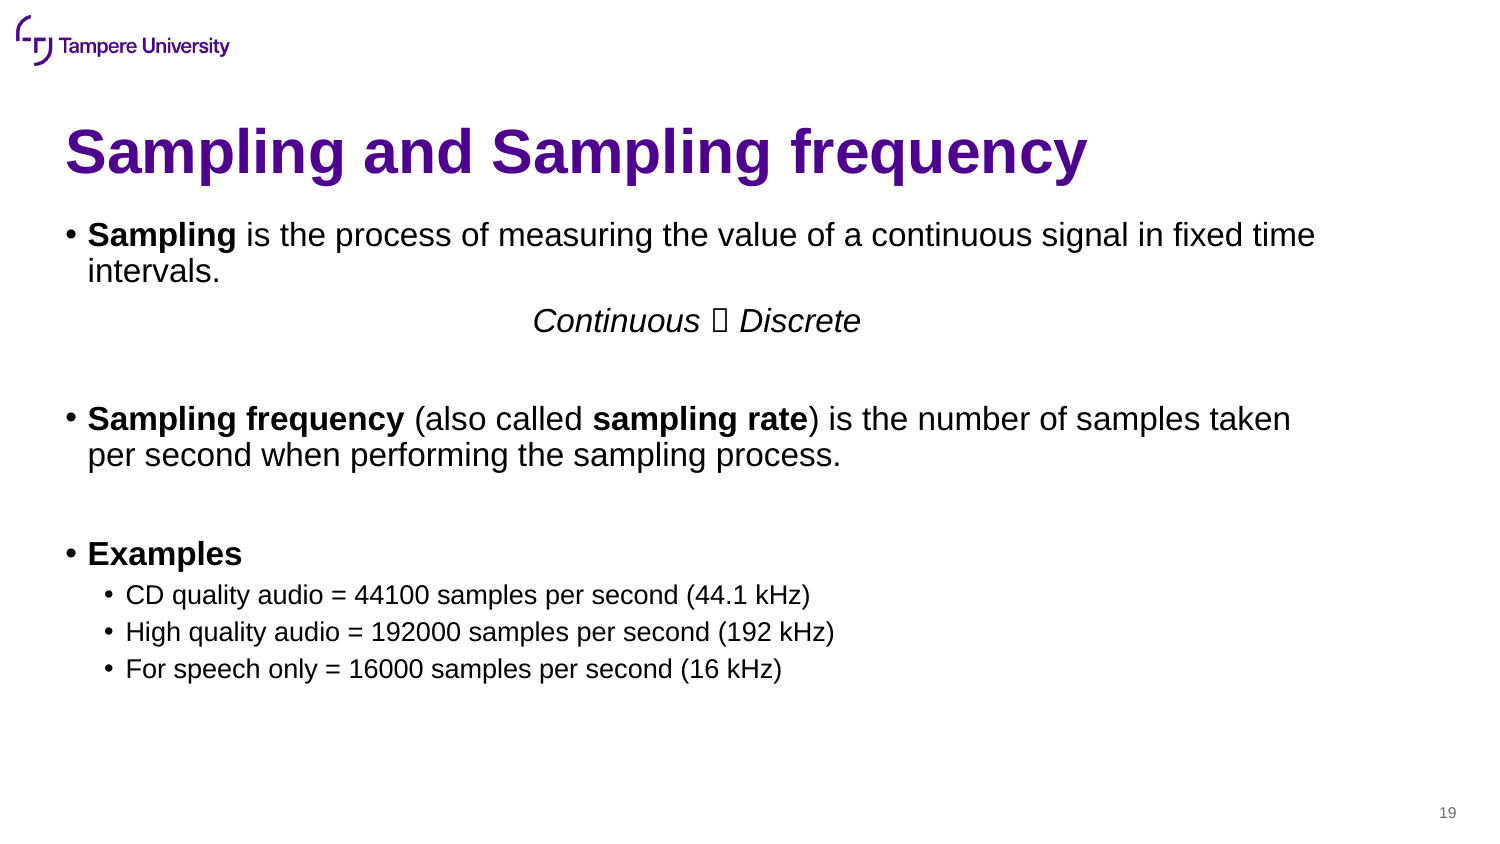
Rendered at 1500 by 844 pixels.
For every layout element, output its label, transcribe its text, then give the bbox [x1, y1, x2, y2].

text_box Examples CD quality audio = 44100 samples per second (44.1 kHz) High quality audio = 192000 samples per second (192 kHz) For speech only = 16000 samples per second (16 kHz) [50, 529, 1345, 702]
slide_number 19 [1439, 798, 1486, 830]
text_box Continuous  Discrete [517, 291, 877, 347]
picture [15, 14, 230, 66]
text_box Sampling frequency (also called sampling rate) is the number of samples taken per second when performing the sampling process. [50, 394, 1345, 498]
title Sampling and Sampling frequency [50, 112, 1345, 192]
list Sampling is the process of measuring the value of a continuous signal in fixed time intervals. [50, 210, 1345, 357]
